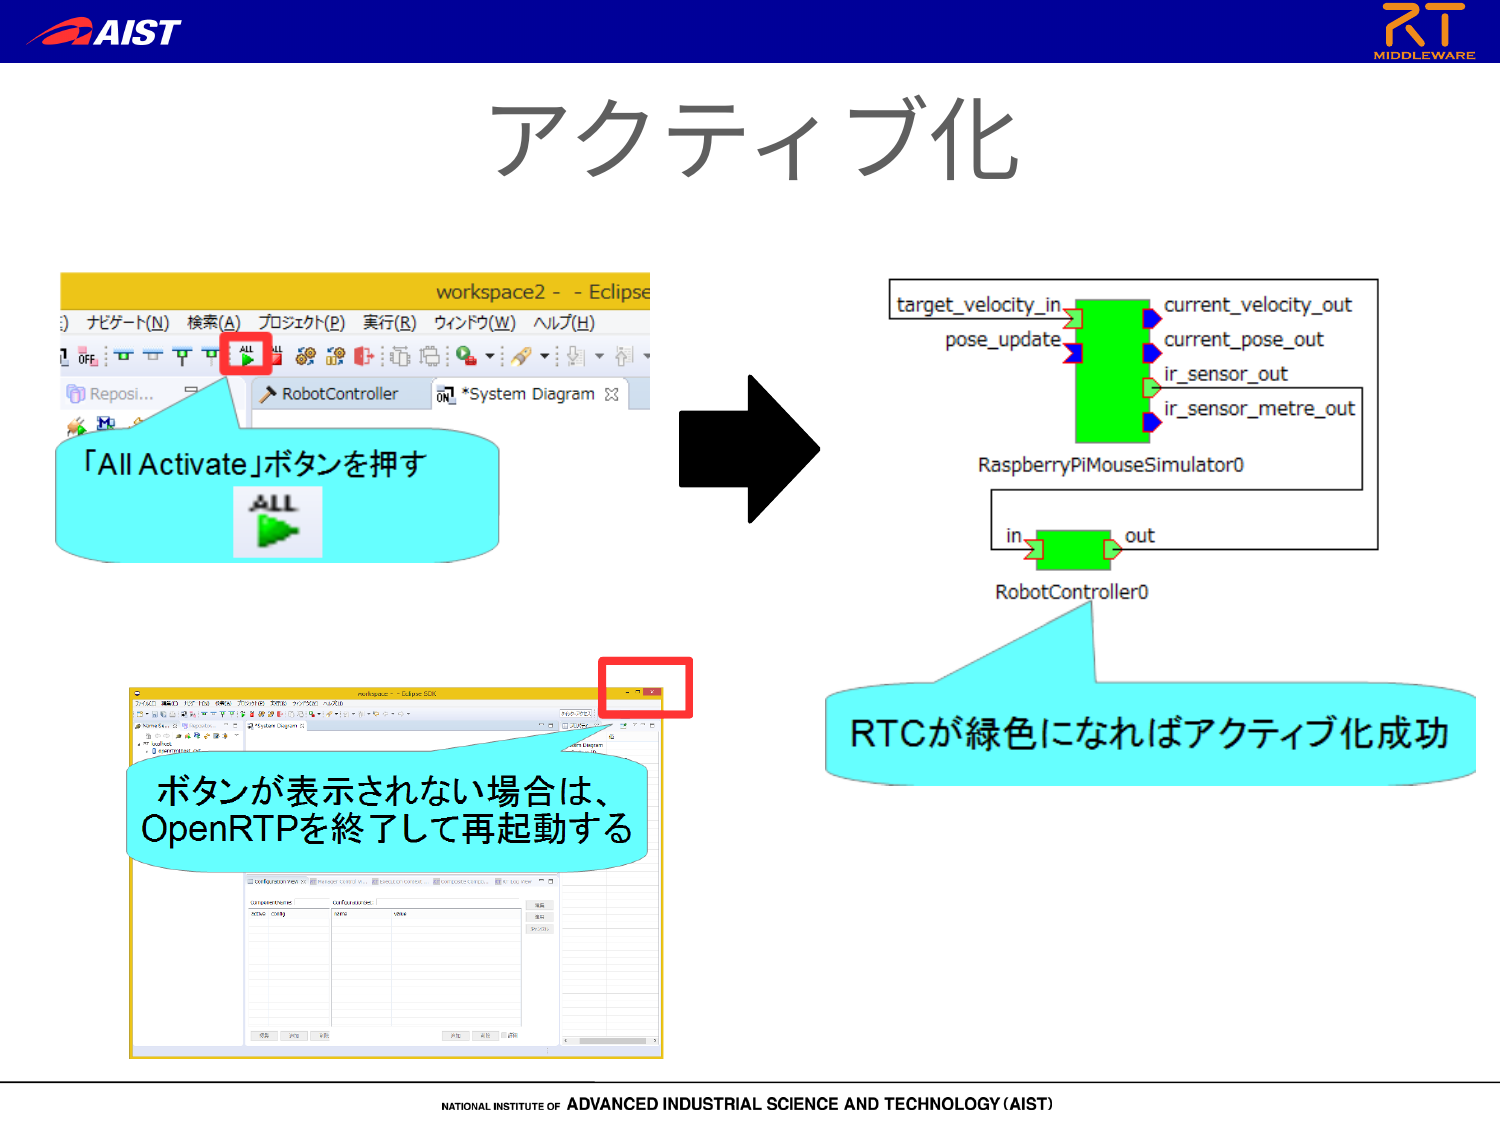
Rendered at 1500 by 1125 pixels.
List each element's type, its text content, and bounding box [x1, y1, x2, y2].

title アクティブ化 [29, 66, 1474, 208]
picture [126, 656, 693, 1060]
picture [442, 1097, 1052, 1110]
text_box [679, 374, 820, 524]
picture [54, 271, 651, 563]
picture [825, 257, 1476, 786]
picture [0, 0, 1500, 63]
